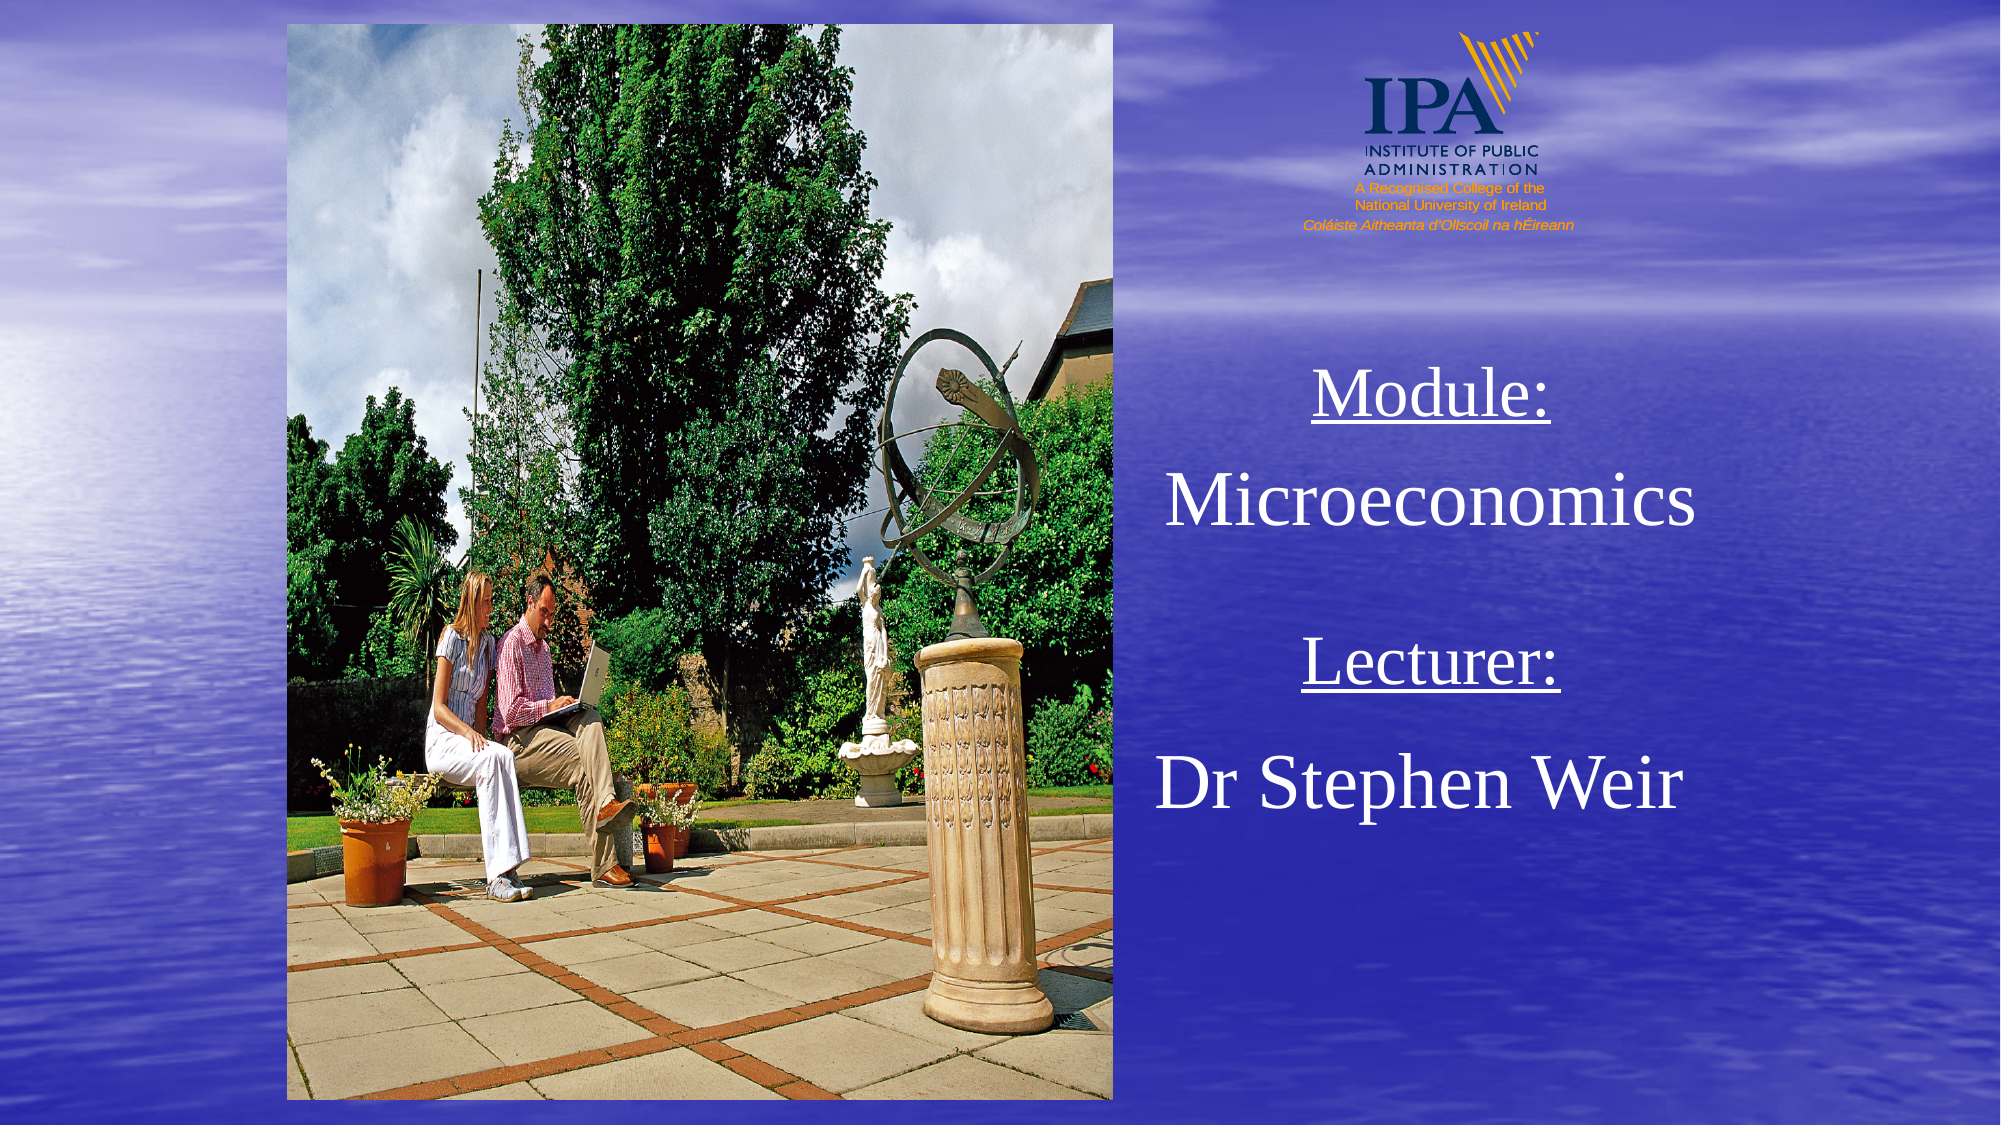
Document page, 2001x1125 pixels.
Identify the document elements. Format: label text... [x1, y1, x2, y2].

list Module: Microeconomics Lecturer: Dr Stephen Weir [1112, 338, 1750, 1125]
picture [287, 24, 1113, 1101]
picture [1287, 24, 1613, 288]
